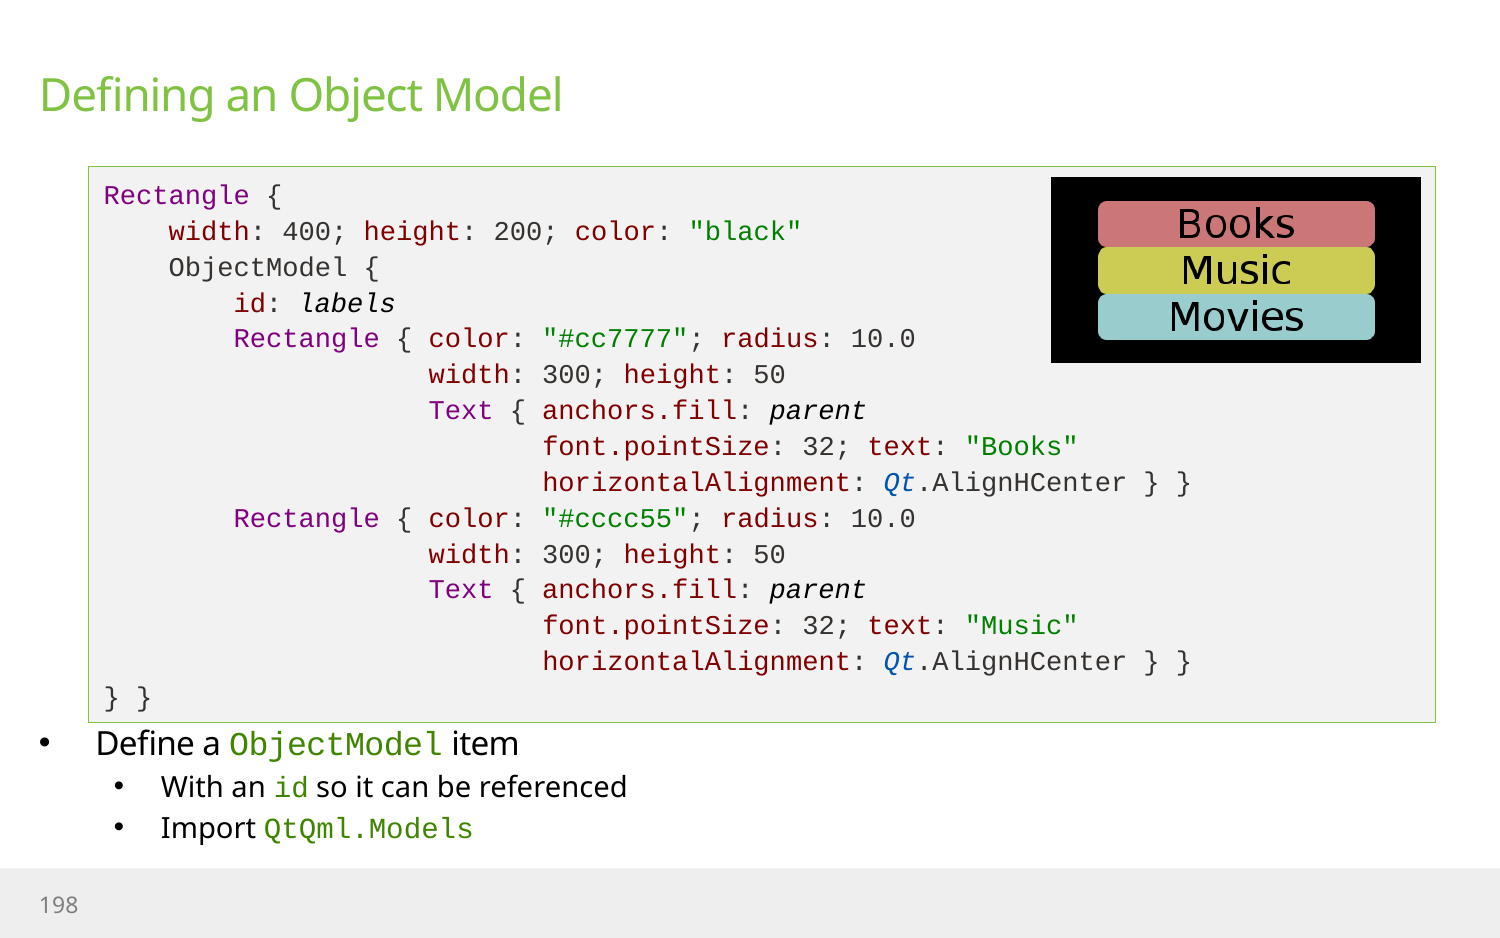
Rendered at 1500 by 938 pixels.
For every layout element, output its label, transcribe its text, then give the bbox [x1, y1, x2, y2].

list Define a ObjectModel item With an id so it can be referenced Import QtQml.Models [39, 722, 1272, 867]
title Defining an Object Model [39, 66, 1052, 196]
slide_number 198 [39, 892, 410, 921]
text_box Rectangle { width: 400; height: 200; color: "black" ObjectModel { id: labels Rectangle { color: "#cc7777"; radius: 10.0 width: 300; height: 50 Text { anchors.fill: parent font.pointSize: 32; text: "Books" horizontalAlignment: Qt.AlignHCenter } } Rectangle { color: "#cccc55"; radius: 10.0 width: 300; height: 50 Text { anchors.fill: parent font.pointSize: 32; text: "Music" horizontalAlignment: Qt.AlignHCenter } } } } [88, 166, 1436, 723]
picture [1051, 177, 1422, 363]
